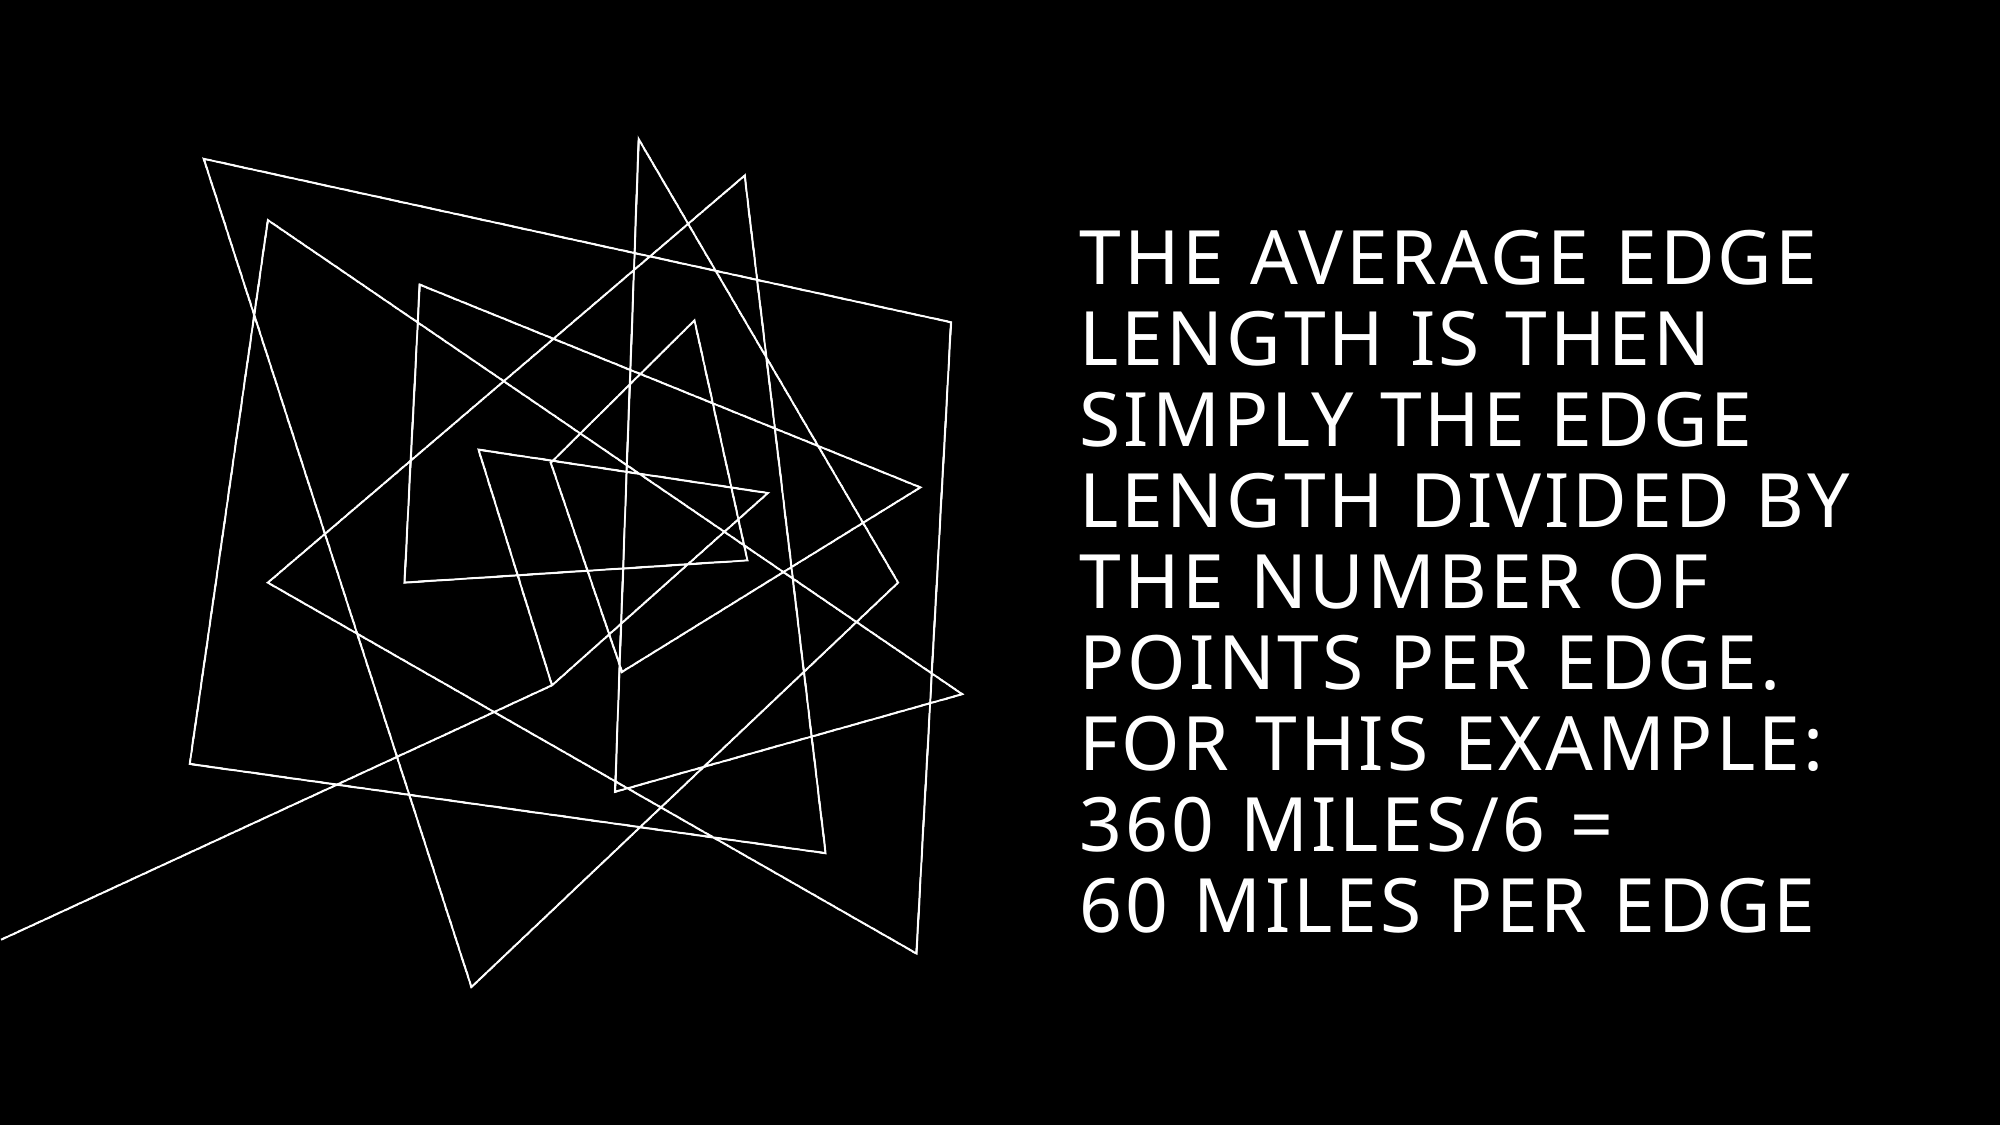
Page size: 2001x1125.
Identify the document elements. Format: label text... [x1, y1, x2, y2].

picture [0, 135, 965, 989]
title The Average edge length is then simply The Edge length Divided by the number of points per edge. For this example: 360 miles/6 = 60 miles per edge [1064, 388, 1889, 956]
